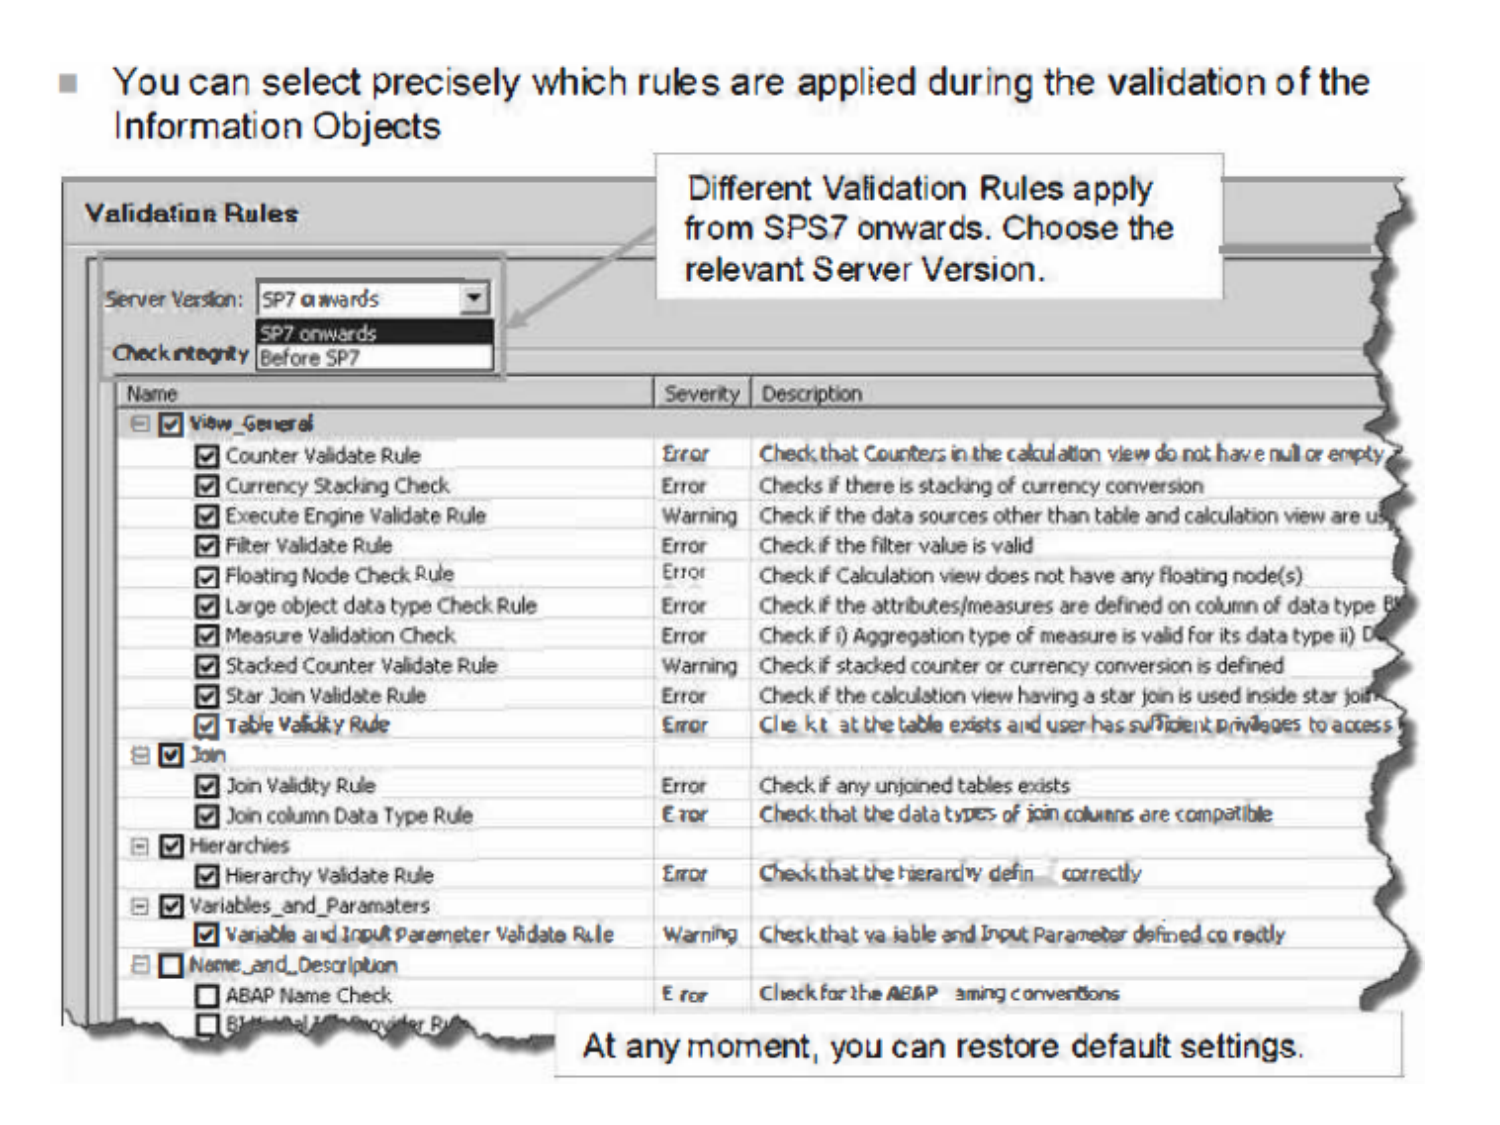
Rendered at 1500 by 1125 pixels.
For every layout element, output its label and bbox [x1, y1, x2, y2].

picture [49, 62, 1426, 1084]
